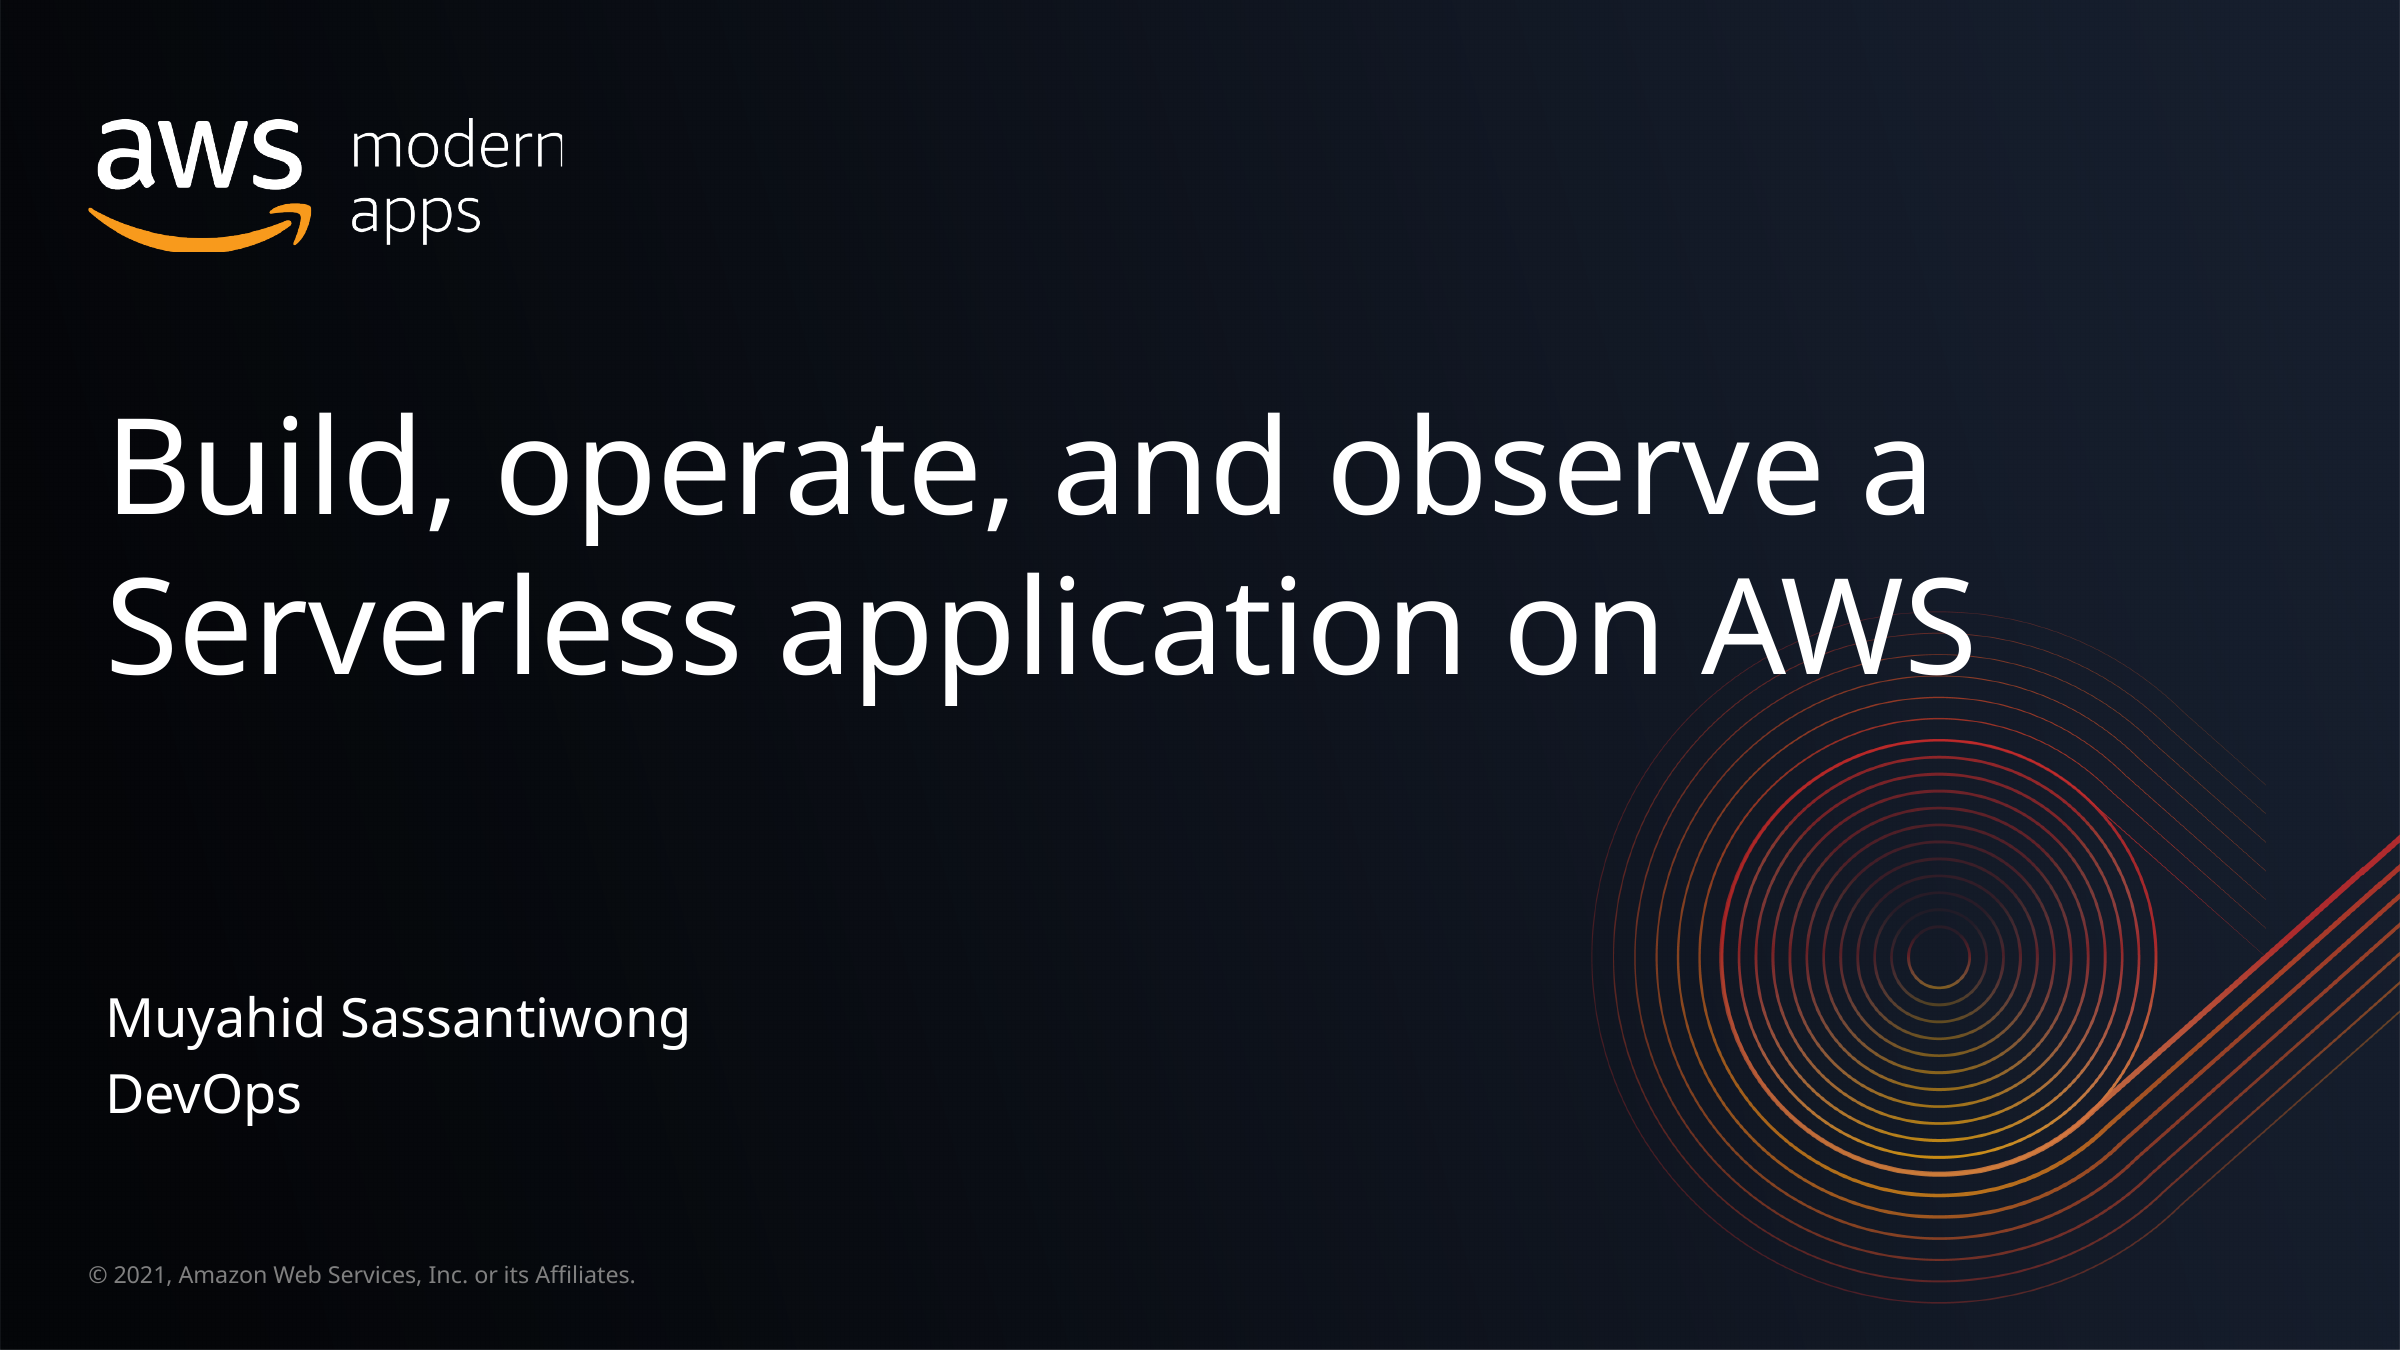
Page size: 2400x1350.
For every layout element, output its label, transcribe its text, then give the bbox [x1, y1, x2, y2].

picture [0, 0, 2400, 1350]
list Build, operate, and observe a Serverless application on AWS [90, 373, 2013, 921]
list Muyahid Sassantiwong DevOps [90, 976, 1057, 1203]
